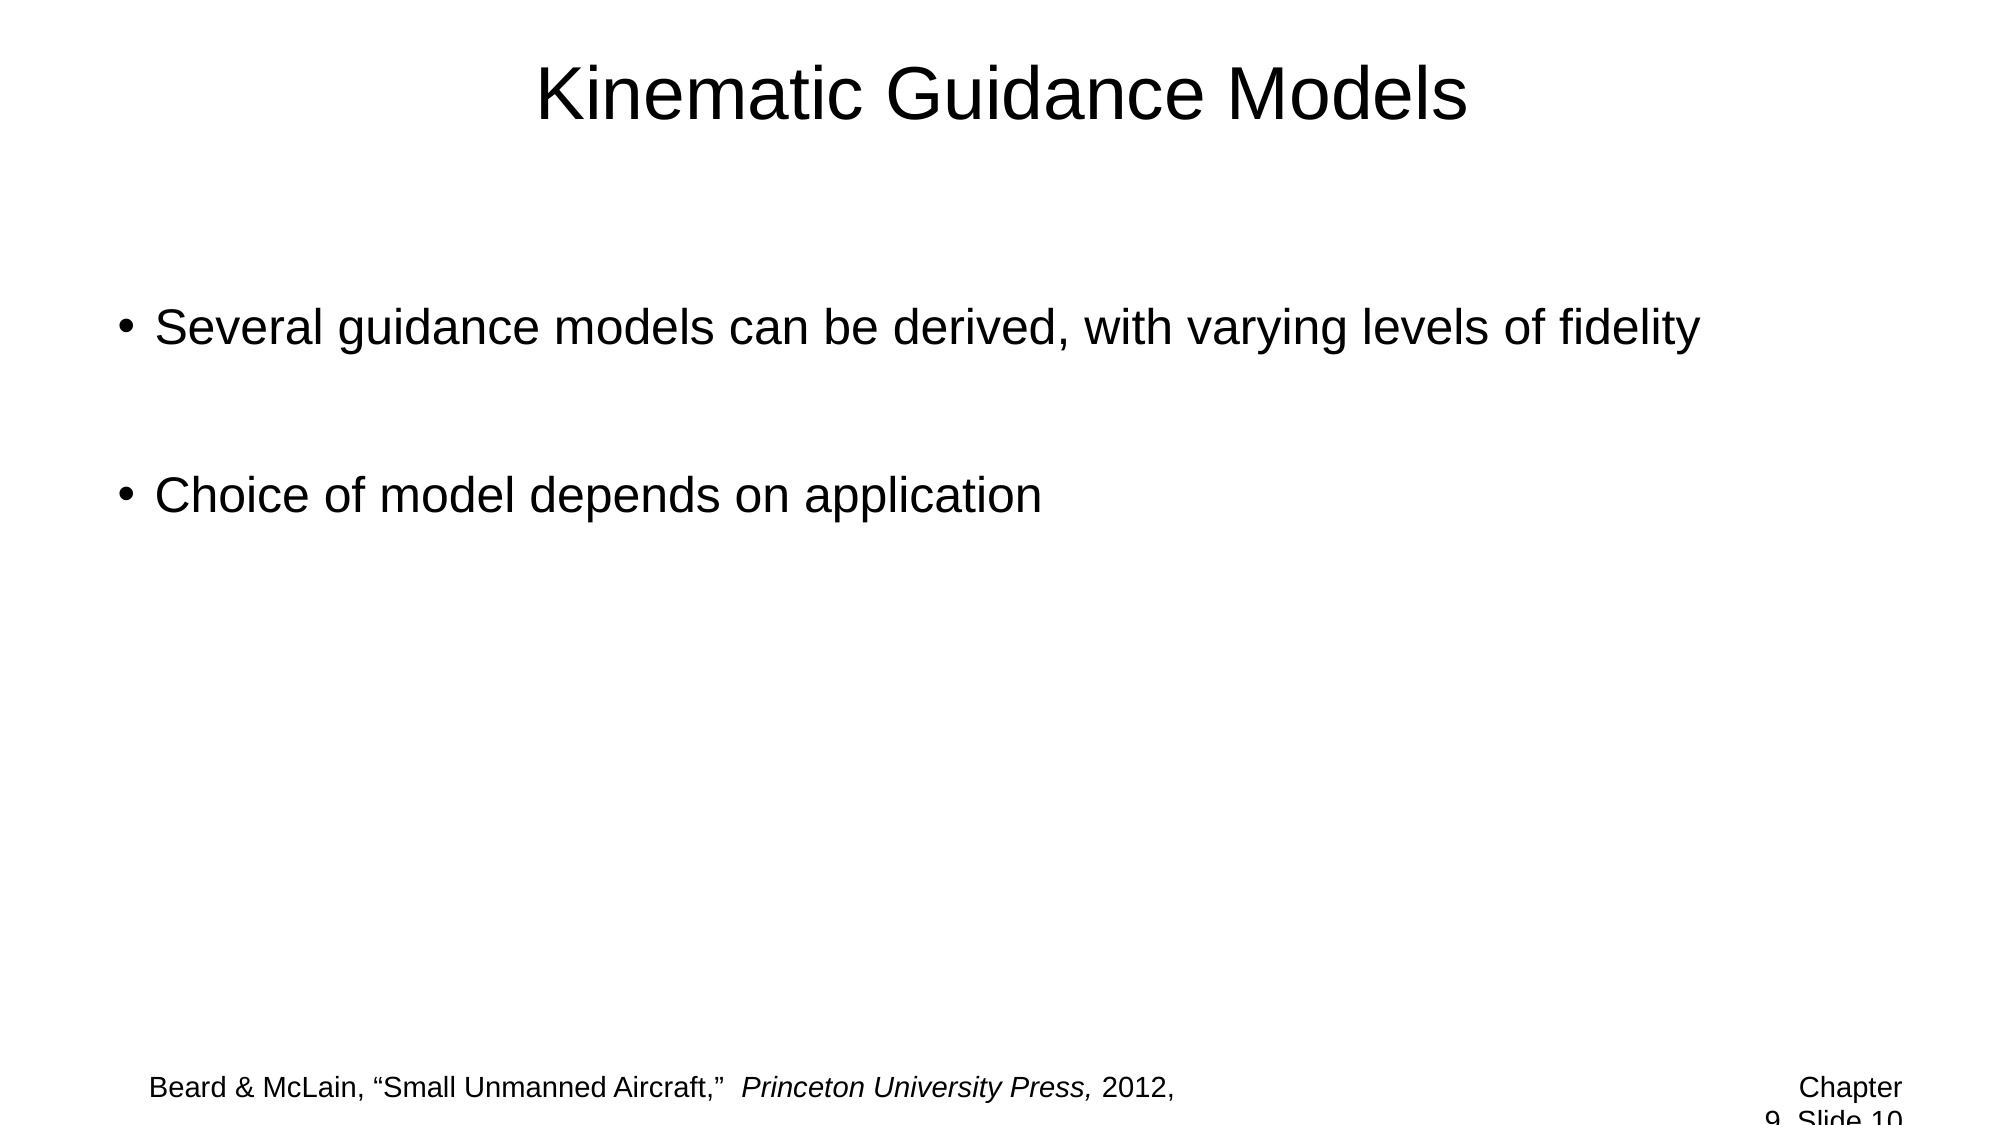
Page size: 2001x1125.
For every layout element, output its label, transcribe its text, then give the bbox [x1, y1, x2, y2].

title Kinematic Guidance Models [102, 30, 1903, 150]
text_box Several guidance models can be derived, with varying levels of fidelity Choice of model depends on application [102, 263, 1898, 531]
